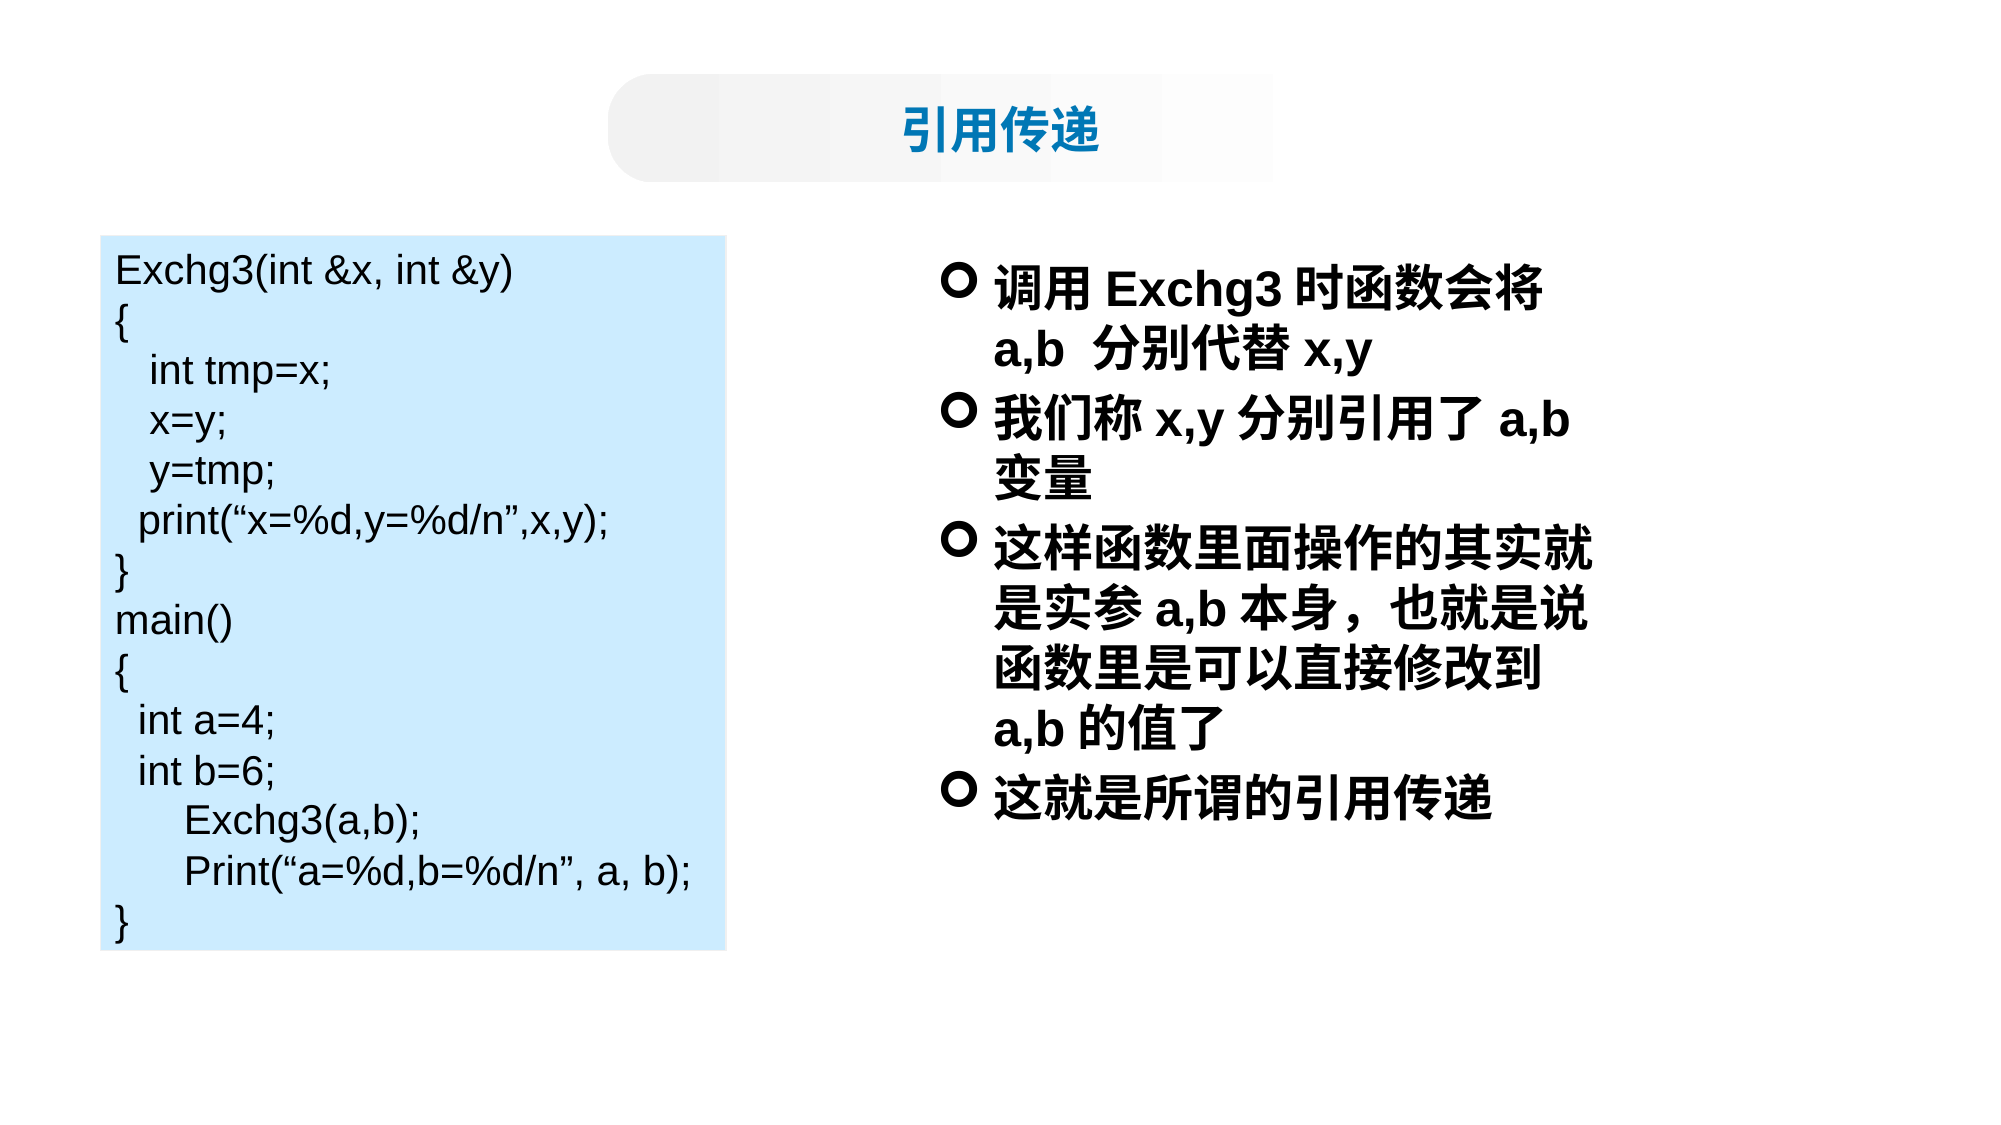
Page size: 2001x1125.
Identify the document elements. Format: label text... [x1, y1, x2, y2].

text_box 调用Exchg3时函数会将a,b 分别代替x,y 我们称x,y分别引用了a,b变量 这样函数里面操作的其实就是实参a,b本身，也就是说函数里是可以直接修改到a,b的值了 这就是所谓的引用传递 [922, 248, 1626, 969]
text_box 引用传递 [607, 73, 1393, 184]
text_box Exchg3(int &x, int &y) { int tmp=x; x=y; y=tmp; print(“x=%d,y=%d/n”,x,y); } main() { int a=4; int b=6; Exchg3(a,b); Print(“a=%d,b=%d/n”, a, b); } [100, 235, 727, 951]
